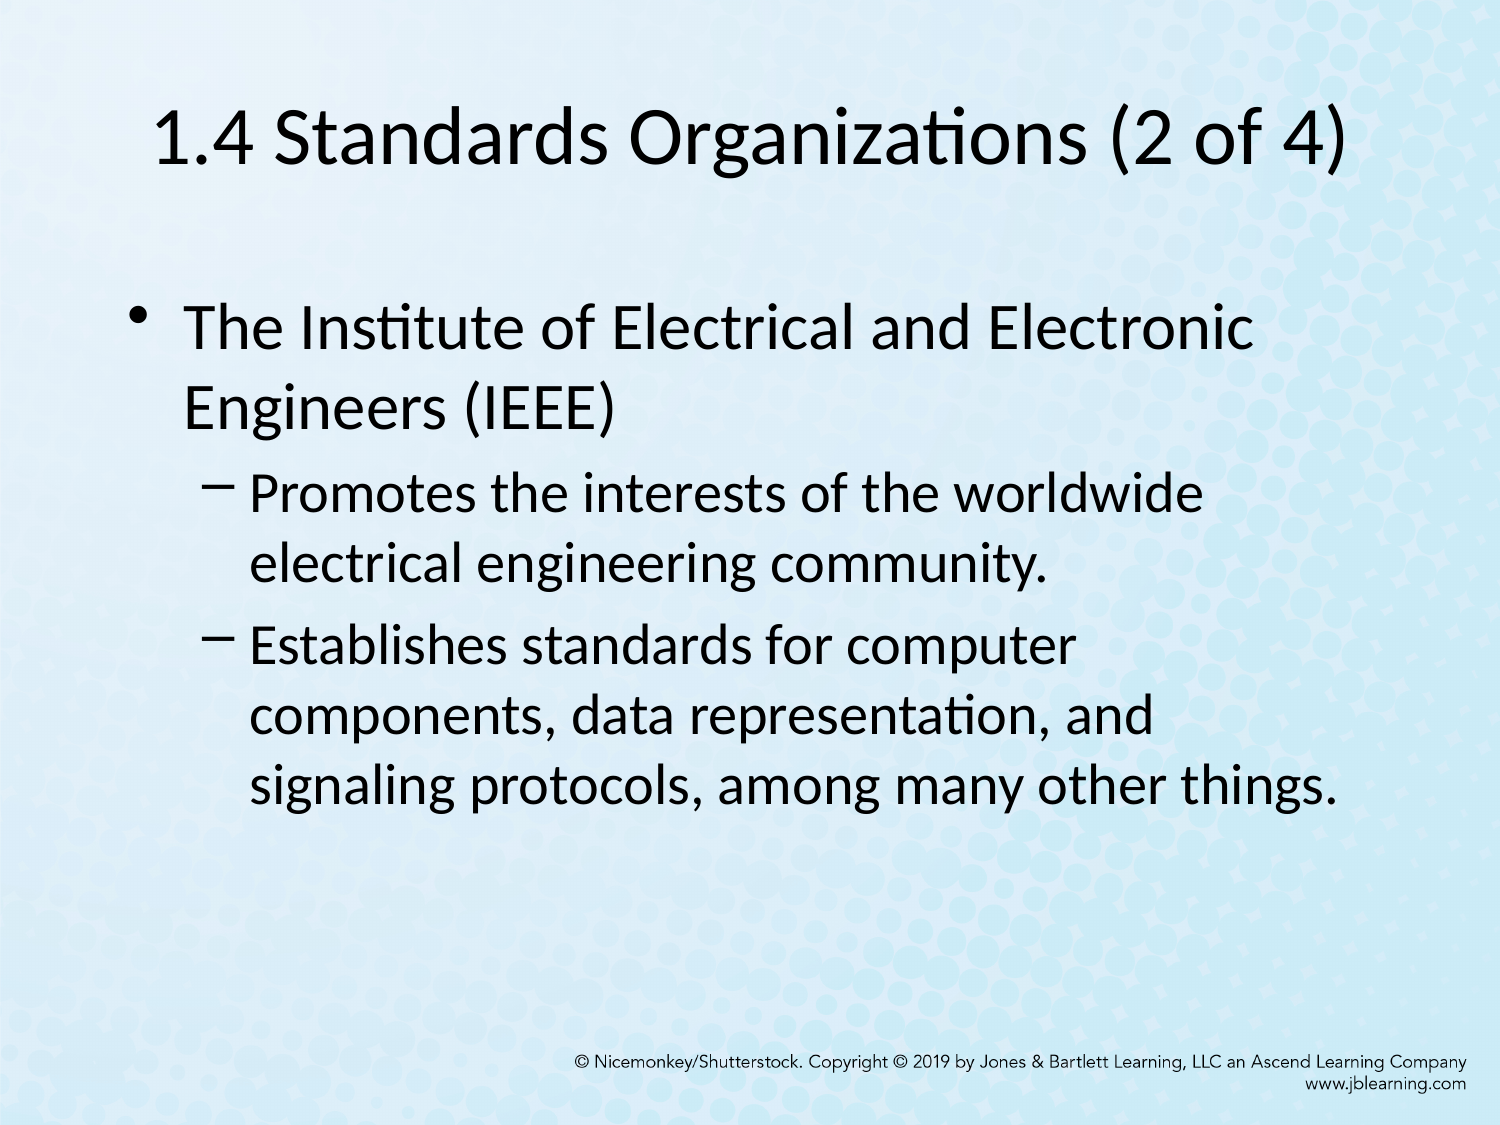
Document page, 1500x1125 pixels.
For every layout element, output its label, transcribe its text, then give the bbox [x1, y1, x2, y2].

title 1.4 Standards Organizations (2 of 4) [112, 37, 1388, 225]
list The Institute of Electrical and Electronic Engineers (IEEE) Promotes the interests of the worldwide electrical engineering community. Establishes standards for computer components, data representation, and signaling protocols, among many other things. [112, 275, 1388, 950]
picture [0, 0, 1500, 1125]
